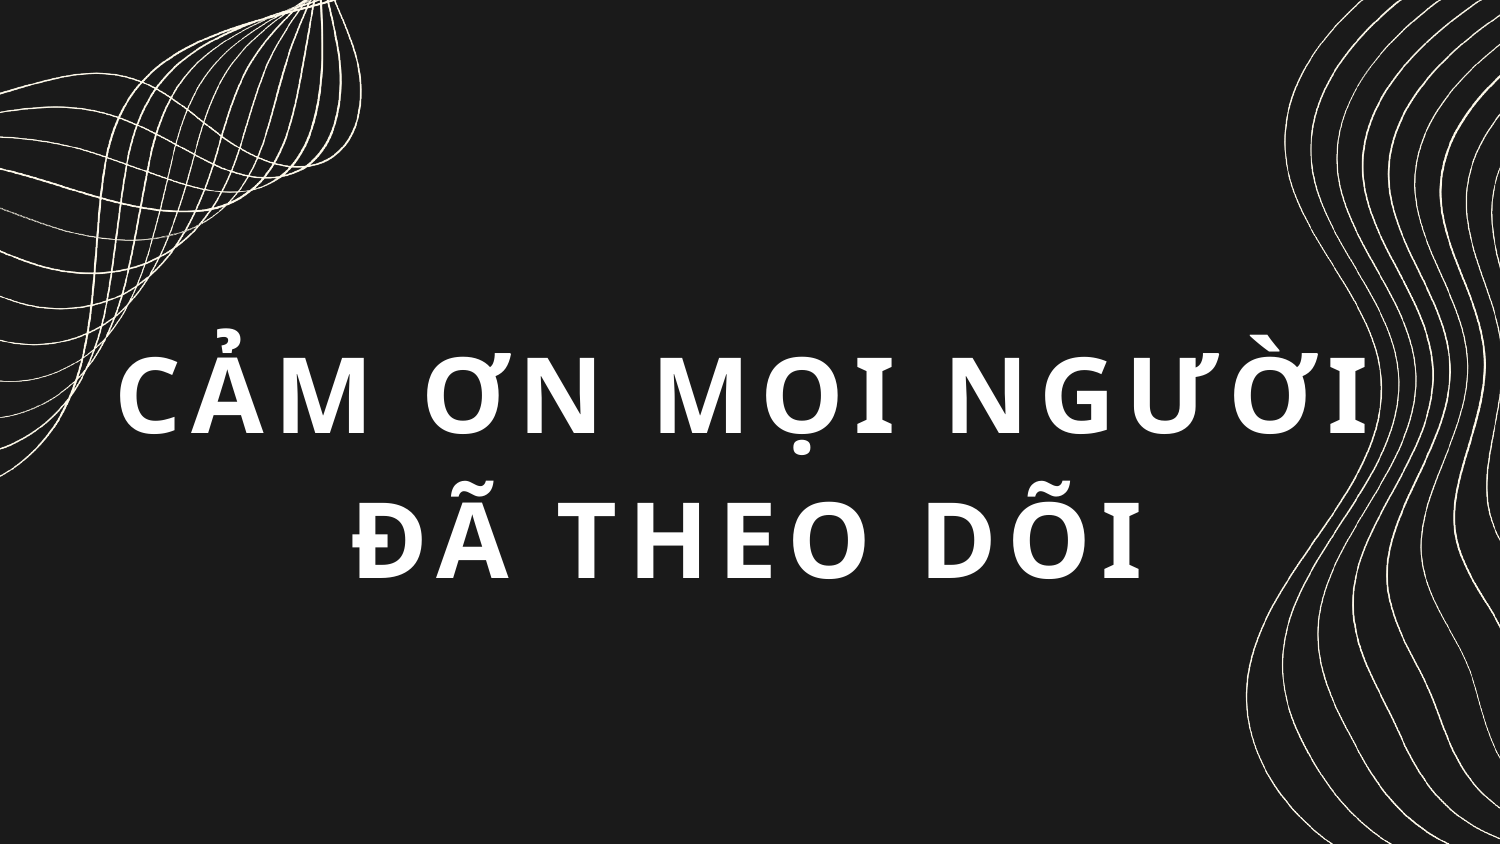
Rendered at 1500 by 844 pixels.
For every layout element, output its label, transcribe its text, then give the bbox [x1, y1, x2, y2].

text_box CẢM ƠN MỌI NGƯỜI ĐÃ THEO DÕI [93, 309, 1243, 600]
text_box [0, 0, 630, 492]
text_box [1243, 0, 1500, 844]
